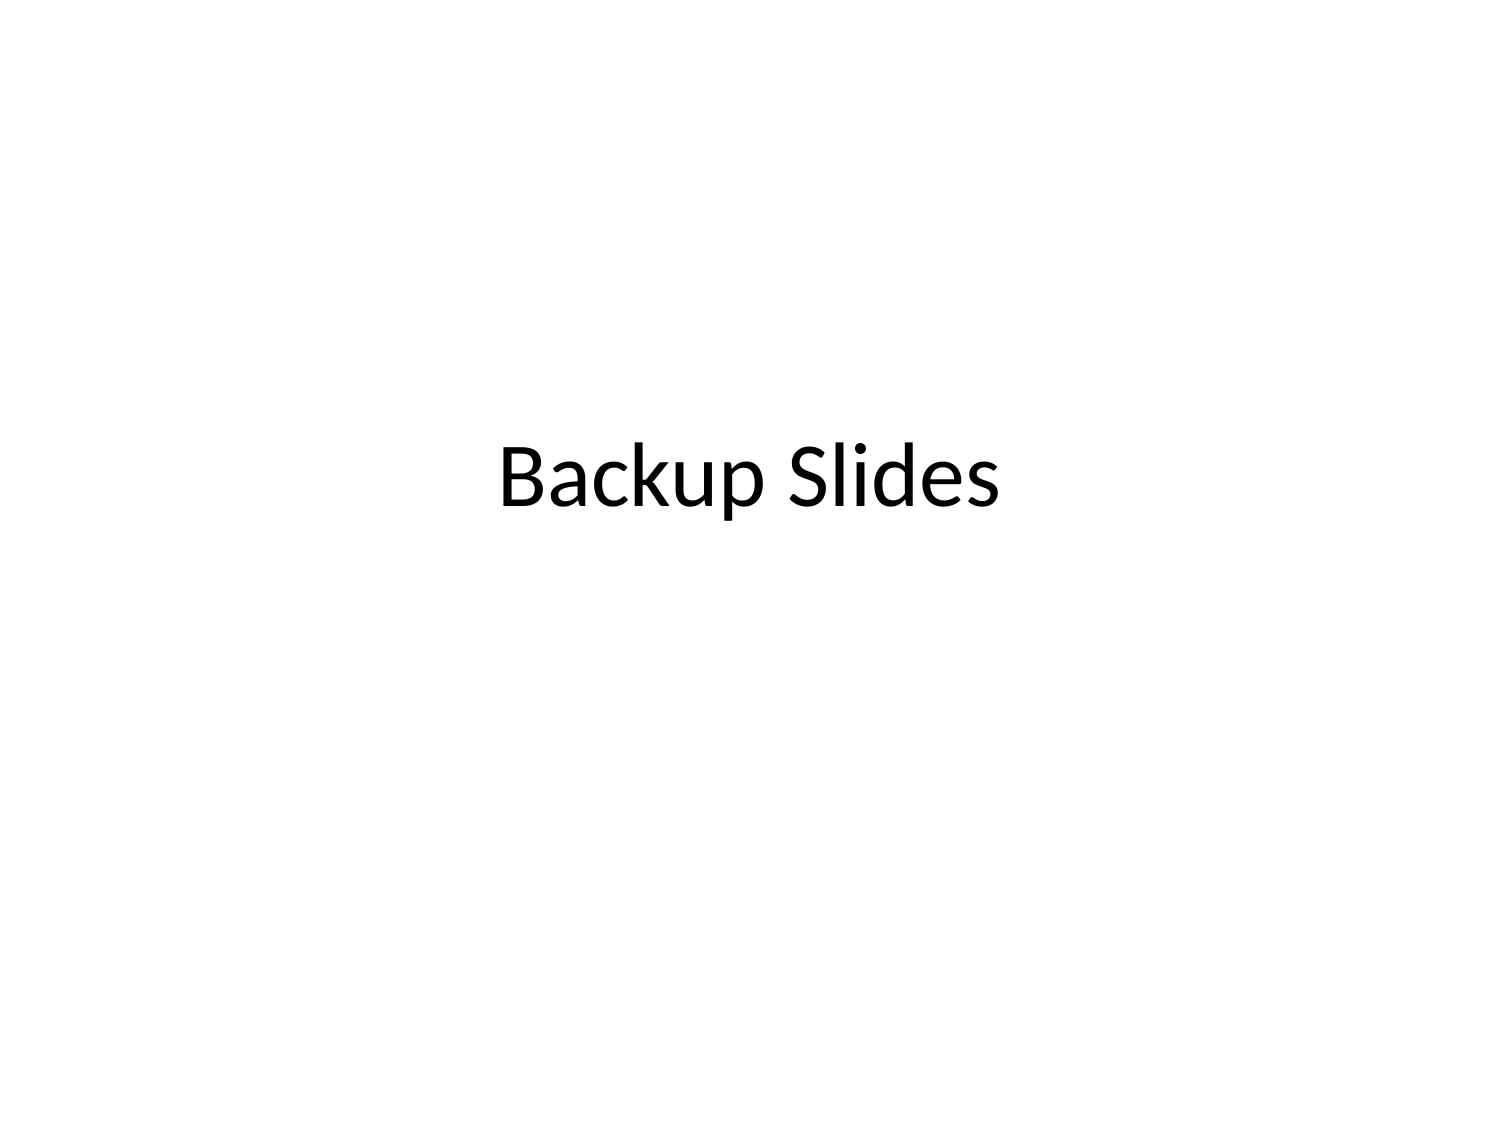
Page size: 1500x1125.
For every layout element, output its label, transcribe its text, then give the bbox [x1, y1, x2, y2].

title Backup Slides [112, 349, 1388, 591]
